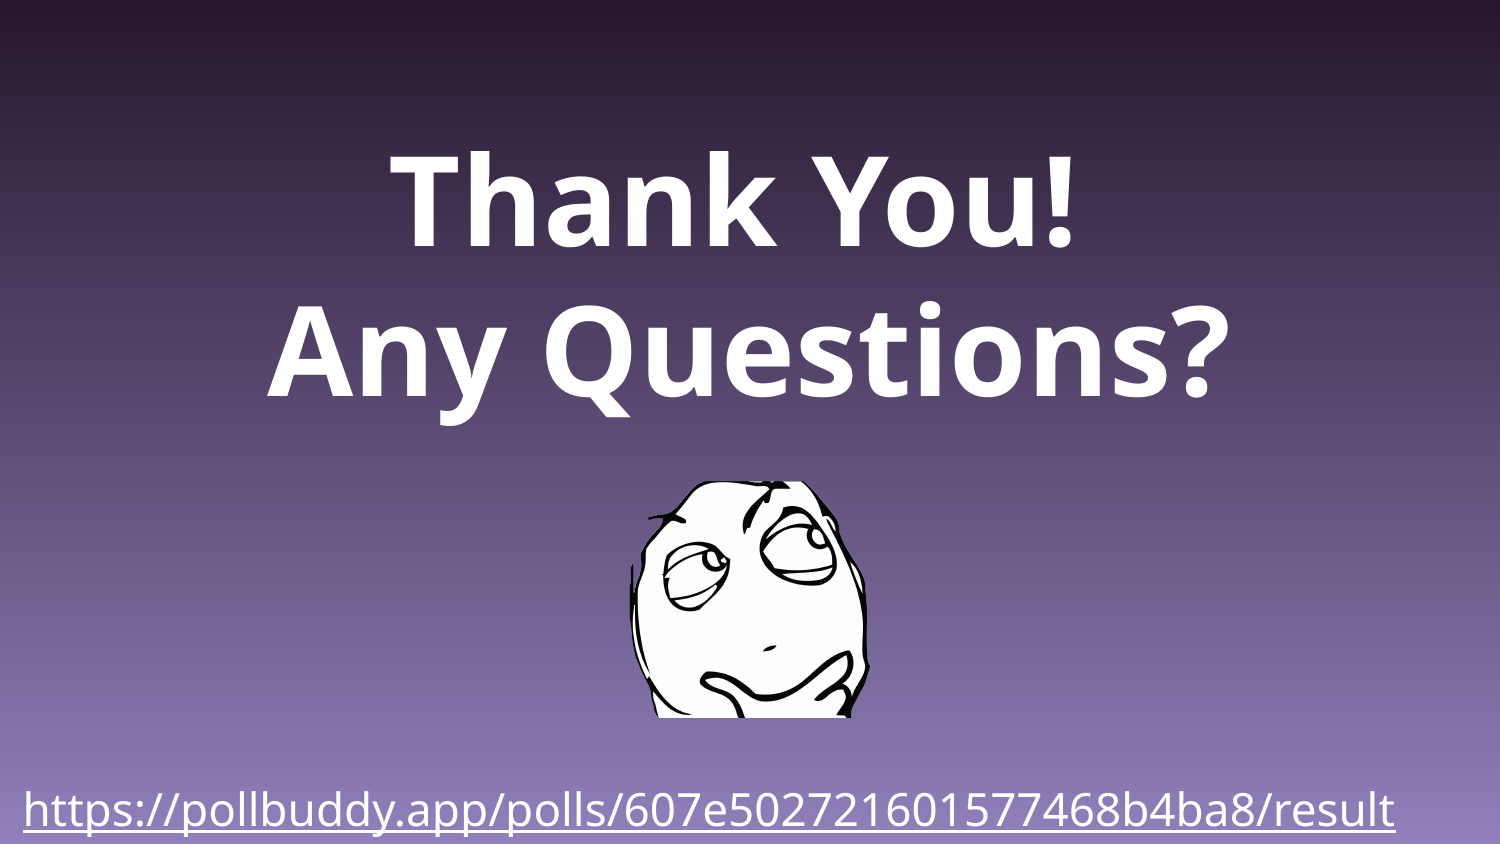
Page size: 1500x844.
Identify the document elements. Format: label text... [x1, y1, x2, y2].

picture [628, 481, 872, 718]
title Thank You! Any Questions? [243, 287, 1257, 422]
text_box https://pollbuddy.app/polls/607e502721601577468b4ba8/results [7, 777, 1430, 837]
